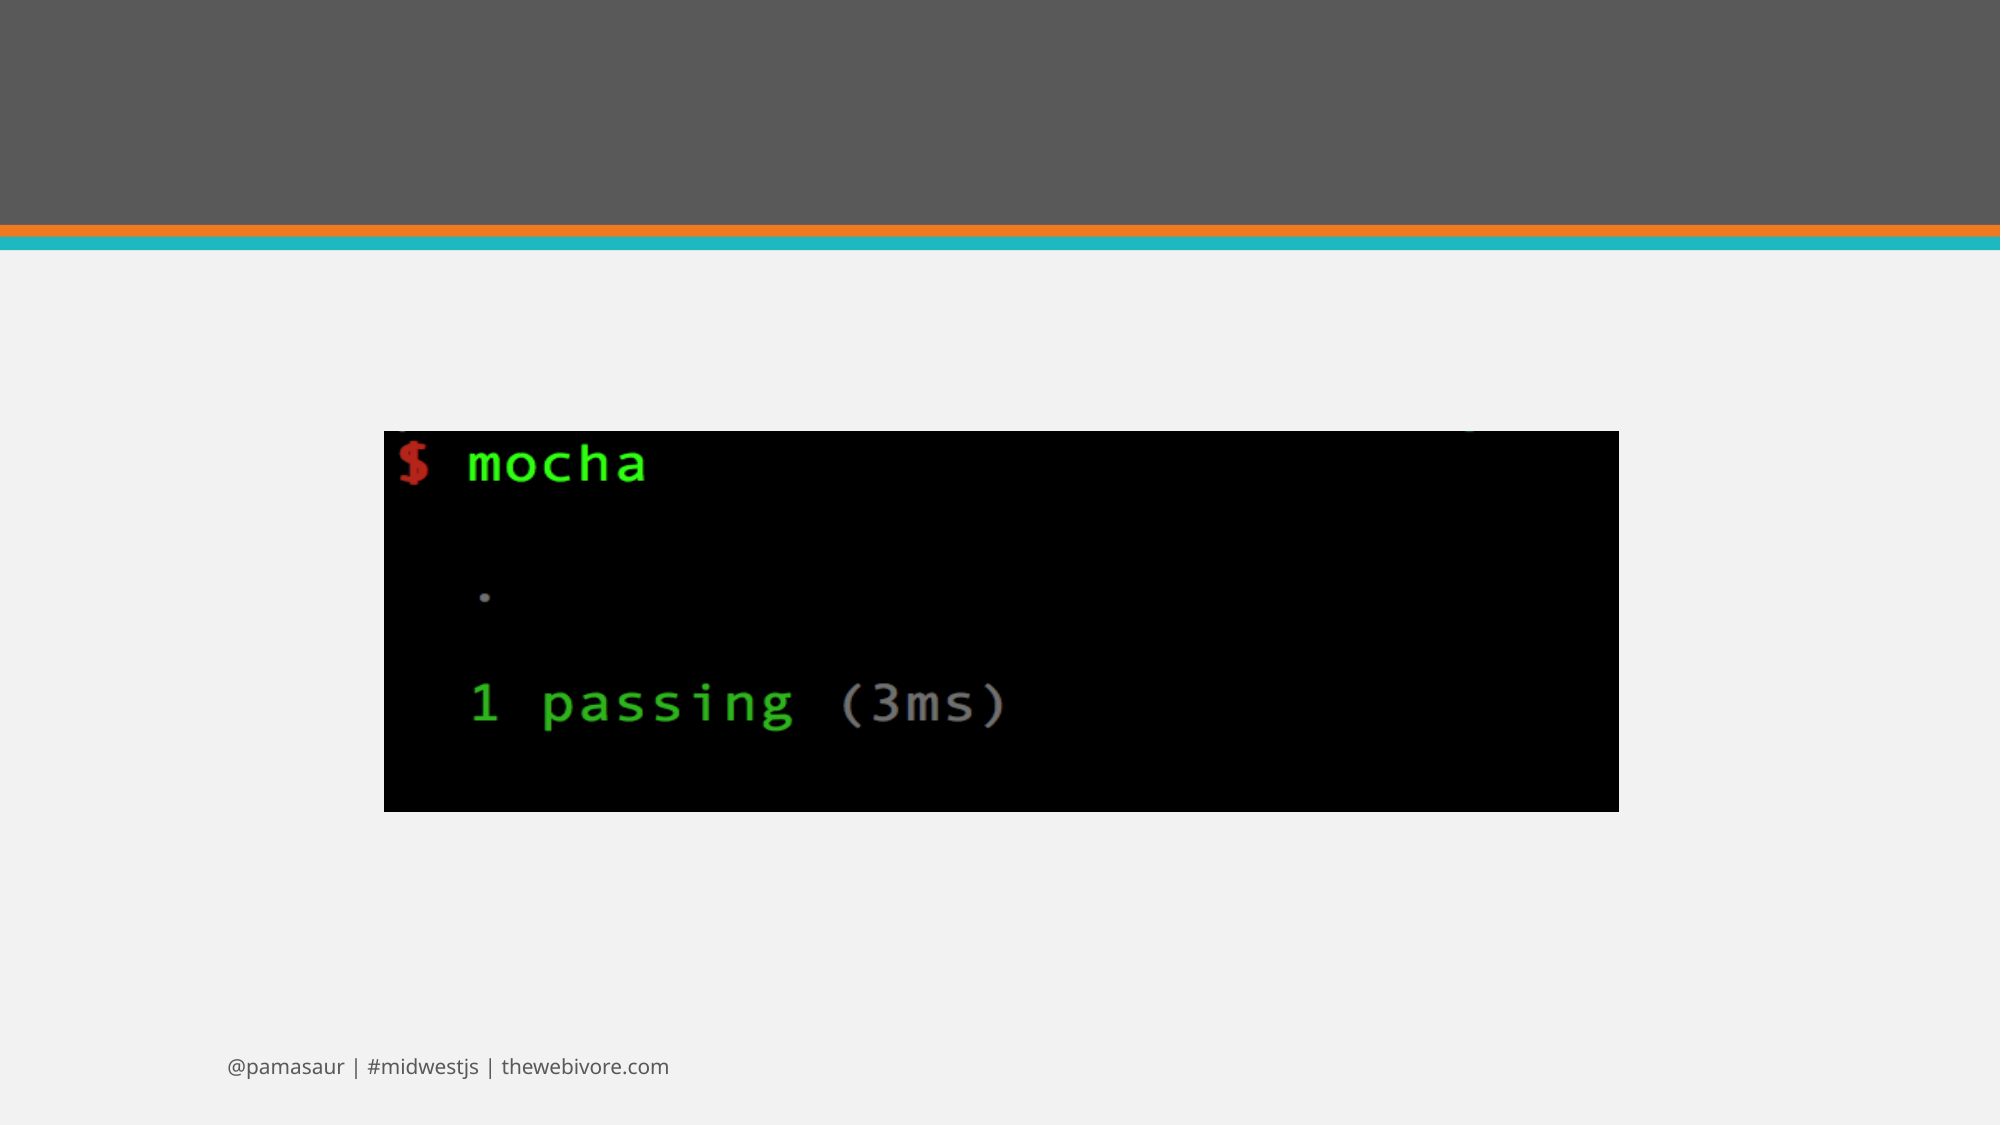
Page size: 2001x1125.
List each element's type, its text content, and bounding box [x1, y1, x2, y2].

footer @pamasaur | #midwestjs | thewebivore.com [212, 1045, 1237, 1091]
picture [384, 431, 1619, 812]
